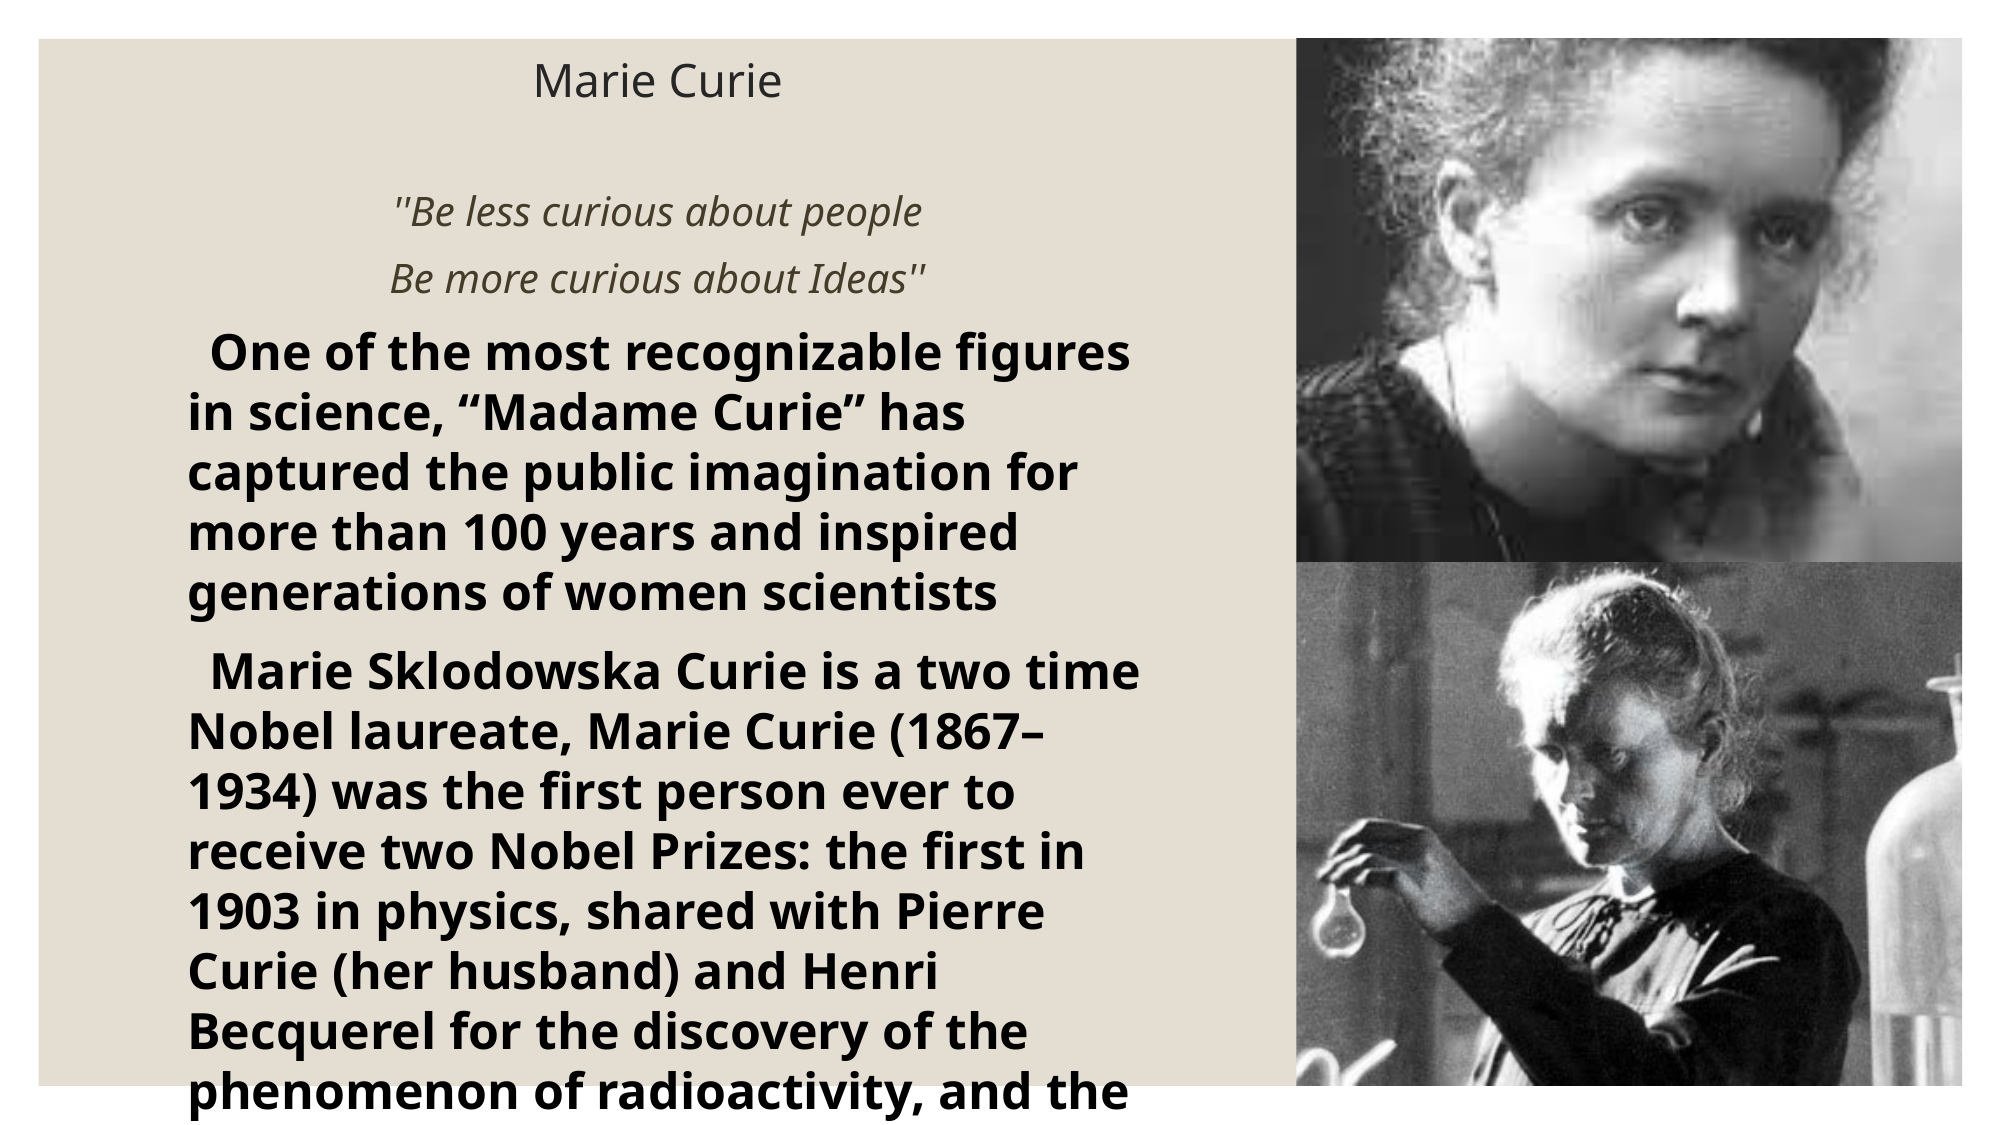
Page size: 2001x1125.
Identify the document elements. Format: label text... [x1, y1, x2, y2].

title Marie Curie [142, 0, 1173, 116]
picture [1296, 38, 1963, 1086]
list ''Be less curious about people Be more curious about Ideas'' One of the most recognizable figures in science, “Madame Curie” has captured the public imagination for more than 100 years and inspired generations of women scientists Marie Sklodowska Curie is a two time Nobel laureate, Marie Curie (1867–1934) was the first person ever to receive two Nobel Prizes: the first in 1903 in physics, shared with Pierre Curie (her husband) and Henri Becquerel for the discovery of the phenomenon of radioactivity, and the second in 1911 in chemistry for the discovery of the radioactive elements polonium and radiumknown for her pioneering studies of radioactivity. [142, 178, 1173, 926]
